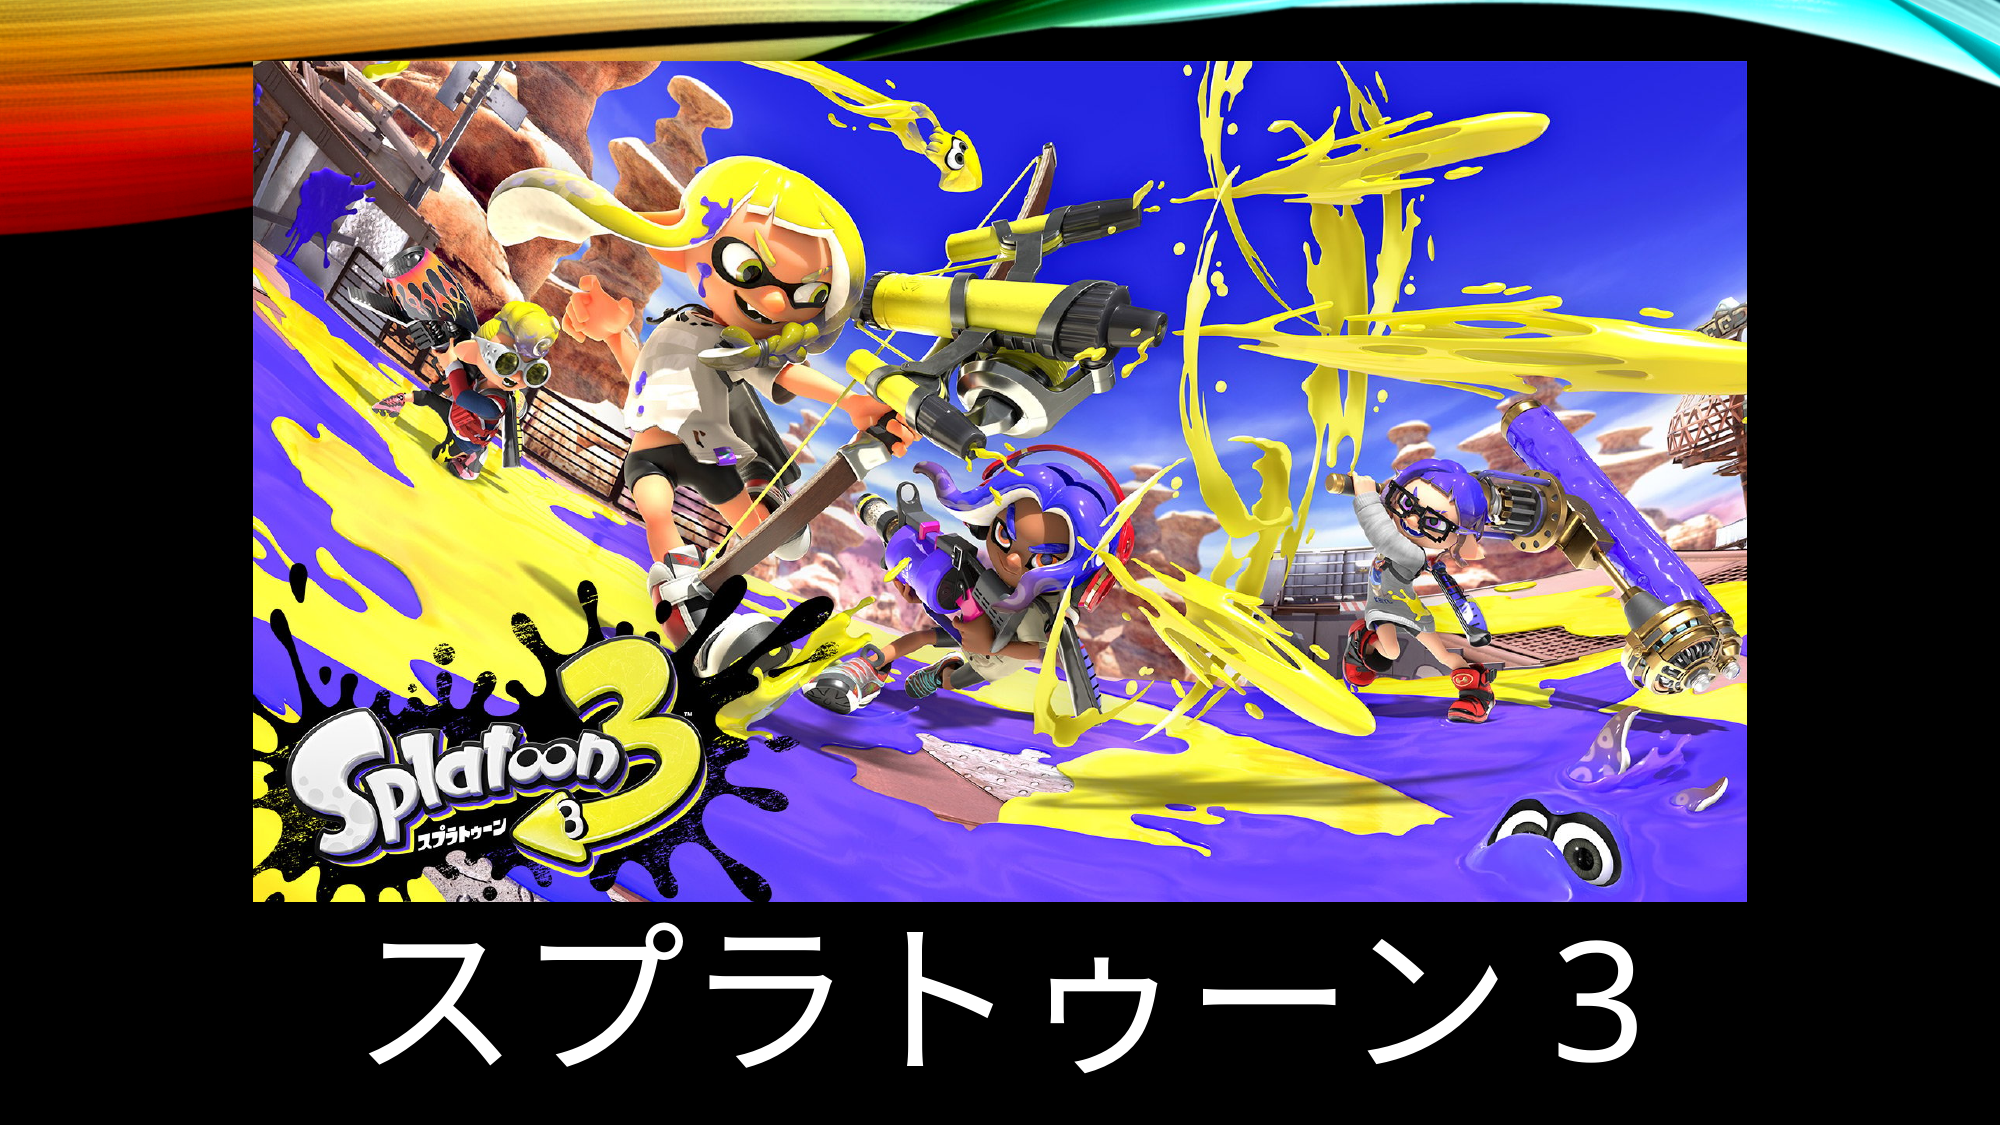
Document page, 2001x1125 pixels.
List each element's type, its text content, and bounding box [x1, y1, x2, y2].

picture [0, 0, 2000, 237]
title スプラトゥーン3 [293, 902, 1707, 1114]
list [253, 61, 1747, 902]
